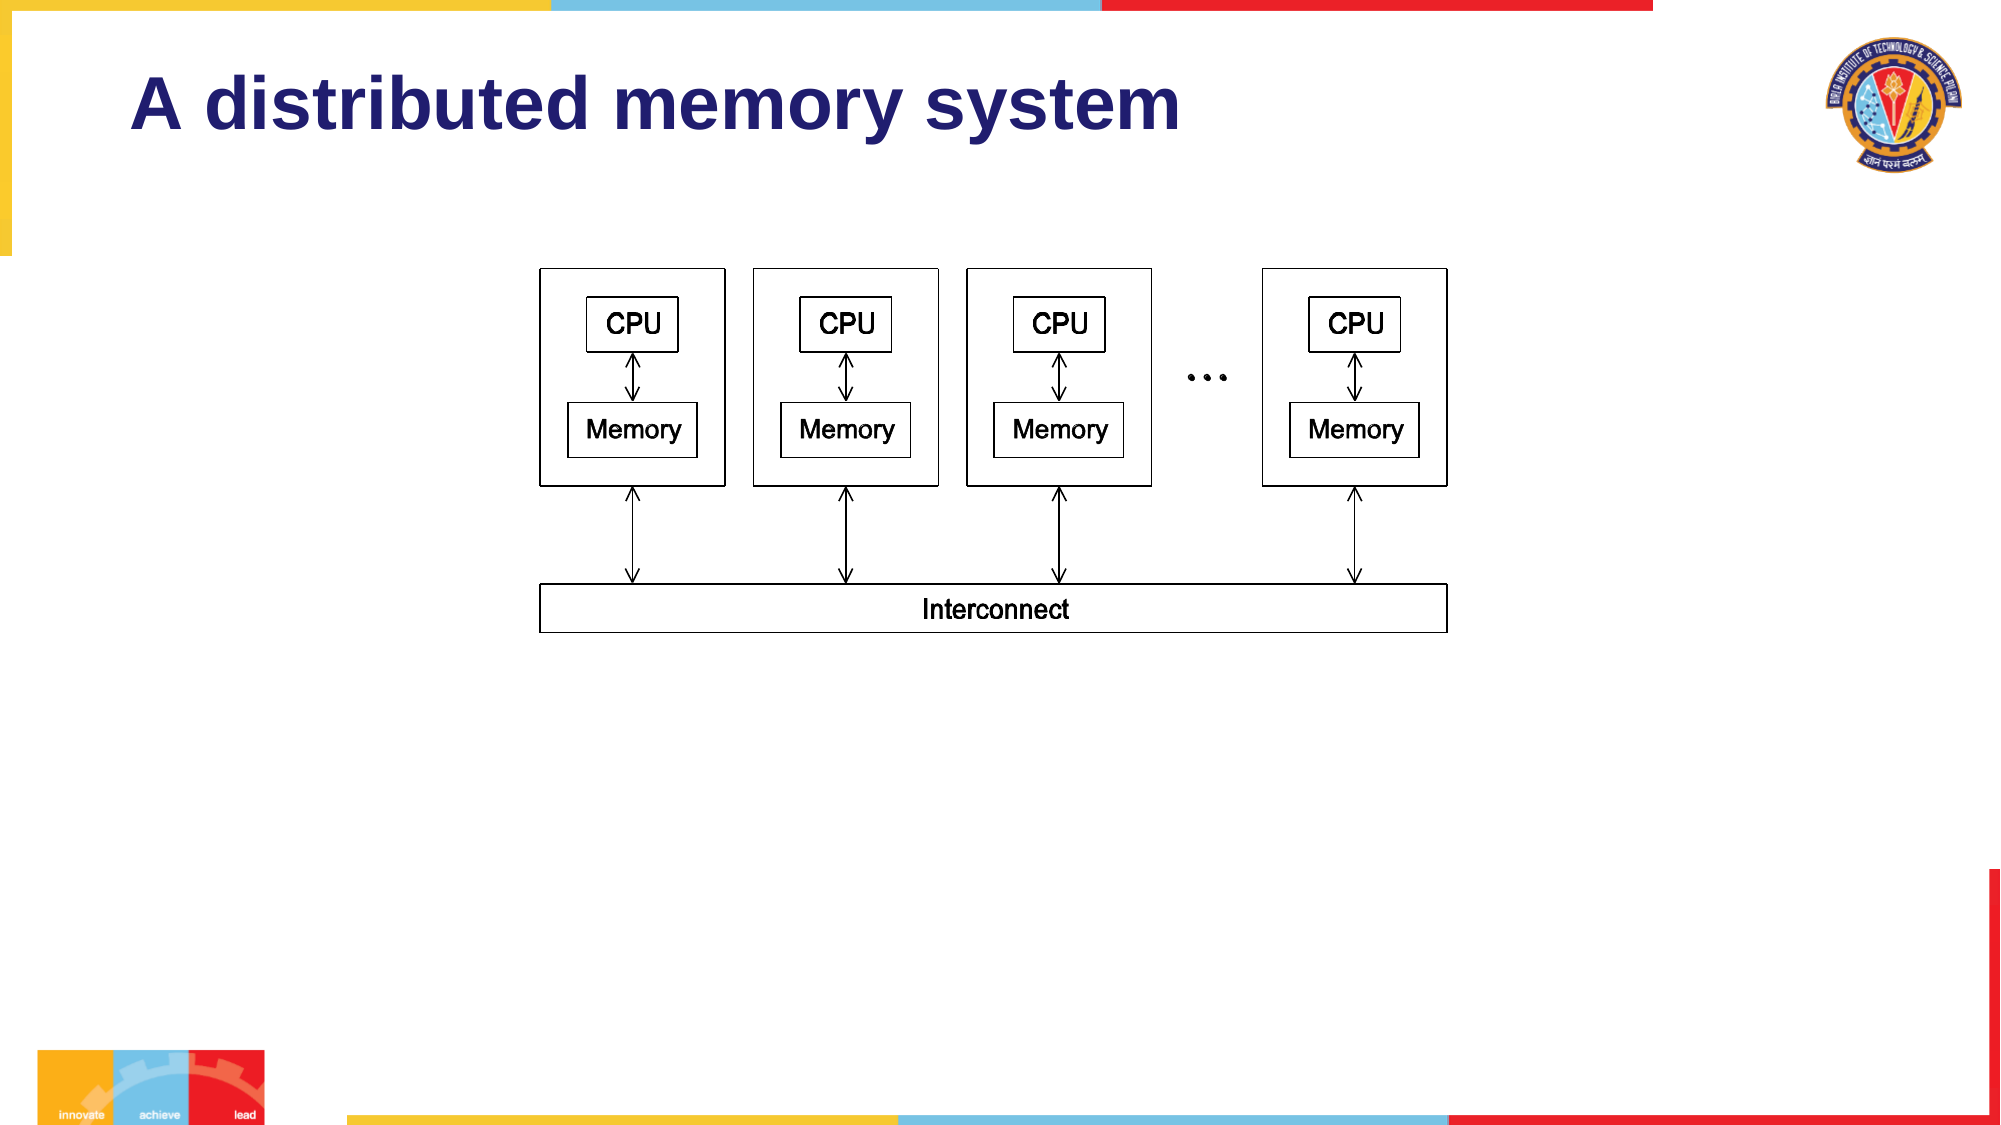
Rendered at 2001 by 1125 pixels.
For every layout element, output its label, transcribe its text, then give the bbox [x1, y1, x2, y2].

picture [347, 869, 2000, 1125]
title A distributed memory system [127, 52, 1873, 243]
picture [37, 1049, 265, 1125]
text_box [538, 267, 1449, 634]
picture [1825, 37, 1962, 174]
picture [0, 0, 1653, 256]
